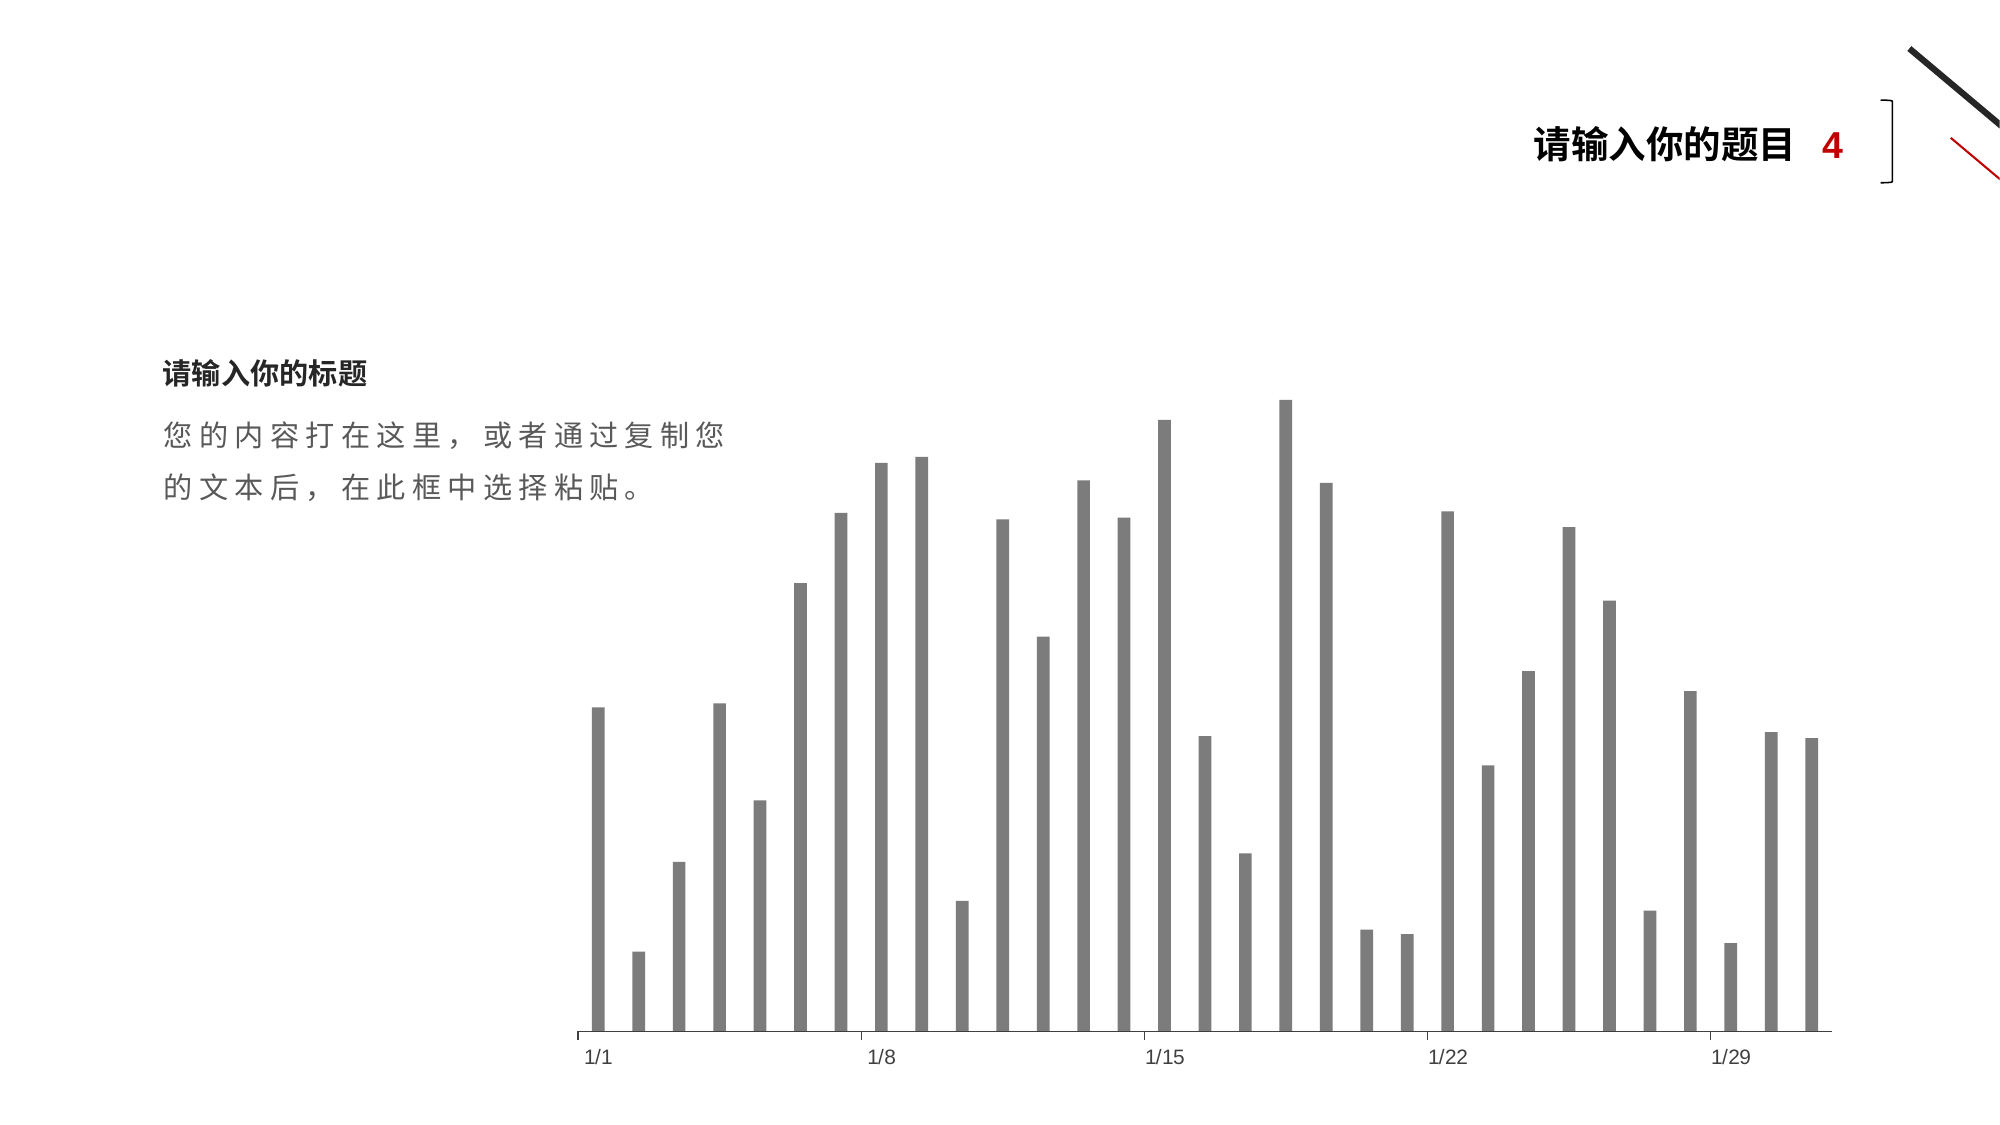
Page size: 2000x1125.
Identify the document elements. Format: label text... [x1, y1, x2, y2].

chart [551, 373, 1859, 1084]
text_box 您的内容打在这里，或者通过复制您的文本后，在此框中选择粘贴。 [127, 381, 546, 523]
text_box 请输入你的题目 4 [1518, 113, 1858, 174]
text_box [1909, 48, 2000, 192]
text_box 请输入你的标题 [126, 337, 404, 408]
text_box [1880, 99, 1894, 184]
